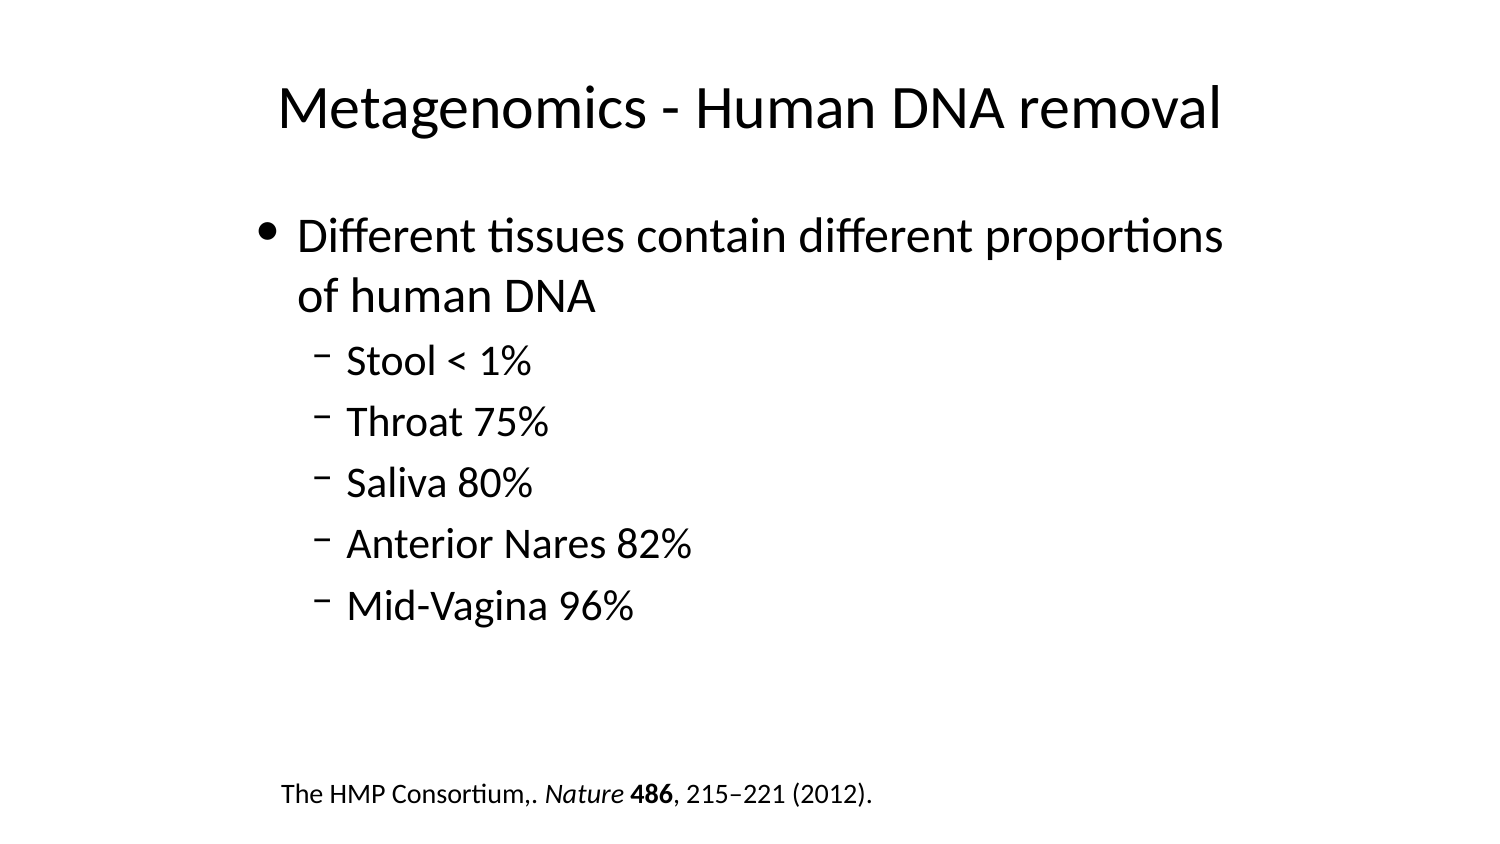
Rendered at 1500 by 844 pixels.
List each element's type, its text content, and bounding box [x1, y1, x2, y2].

list Different tissues contain different proportions of human DNA Stool < 1% Throat 75% Saliva 80% Anterior Nares 82% Mid-Vagina 96% [243, 196, 1257, 754]
text_box The HMP Consortium,. Nature 486, 215–221 (2012). [269, 769, 914, 816]
title Metagenomics - Human DNA removal [243, 33, 1257, 175]
